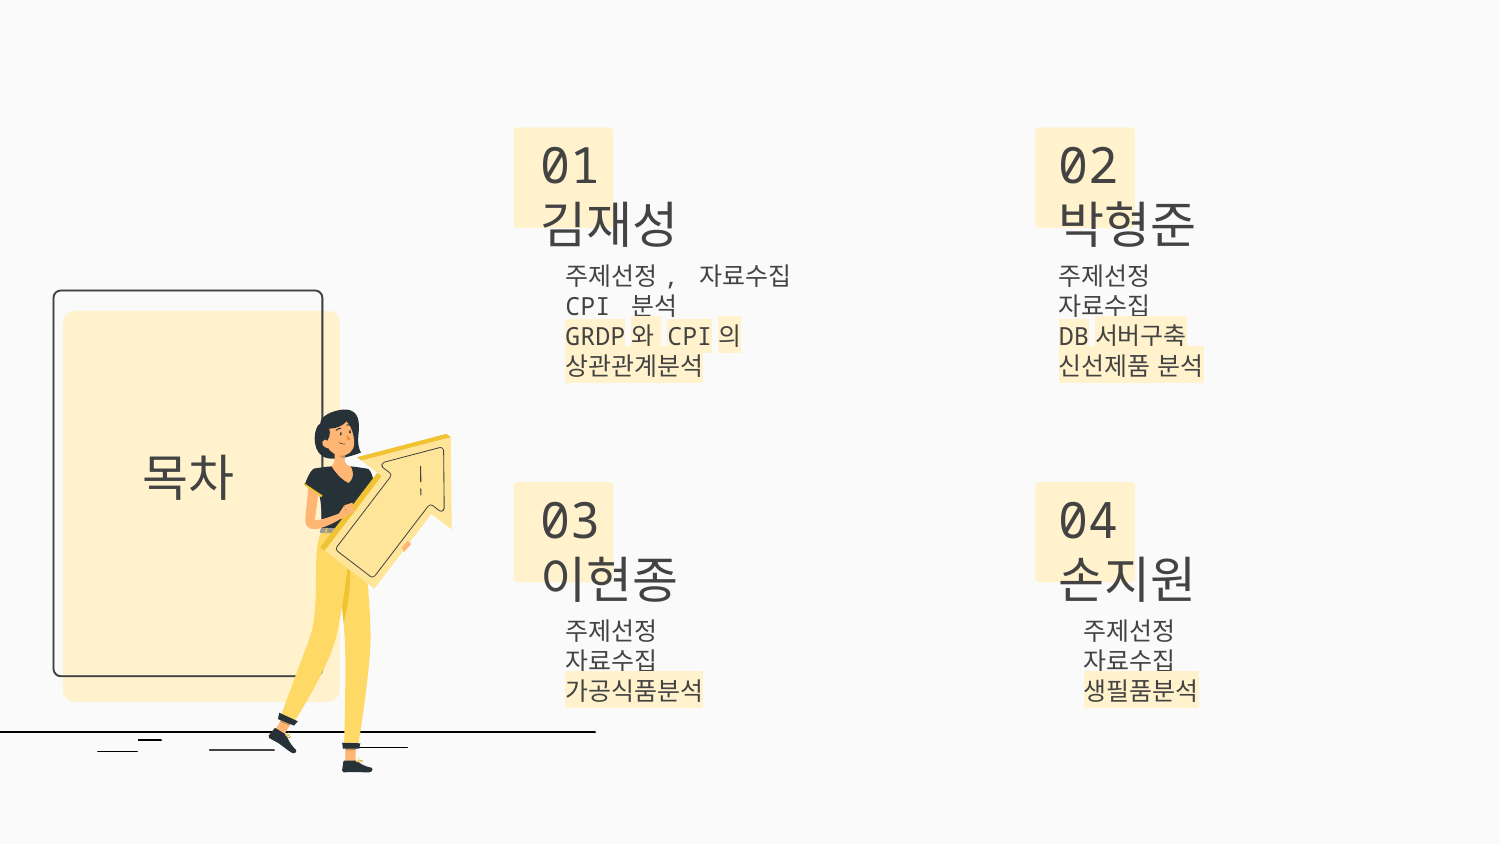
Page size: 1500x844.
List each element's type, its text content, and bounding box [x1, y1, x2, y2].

title 02 박형준 [1044, 216, 1398, 269]
text_box [1035, 127, 1135, 228]
subtitle 주제선정 자료수집 가공식품분석 [599, 600, 837, 683]
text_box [0, 290, 596, 773]
title 04 손지원 [1044, 571, 1356, 600]
title 01 김재성 [525, 216, 801, 245]
subtitle 주제선정 자료수집 DB서버구축 신선제품 분석 [1044, 245, 1356, 328]
title 03 이현종 [599, 571, 801, 600]
subtitle 주제선정, 자료수집 CPI 분석 GRDP와 CPI의 상관관계분석 [525, 245, 837, 328]
text_box [599, 481, 614, 571]
text_box [513, 127, 614, 228]
subtitle 주제선정 자료수집 생필품분석 [1044, 600, 1356, 683]
text_box [1035, 481, 1135, 583]
